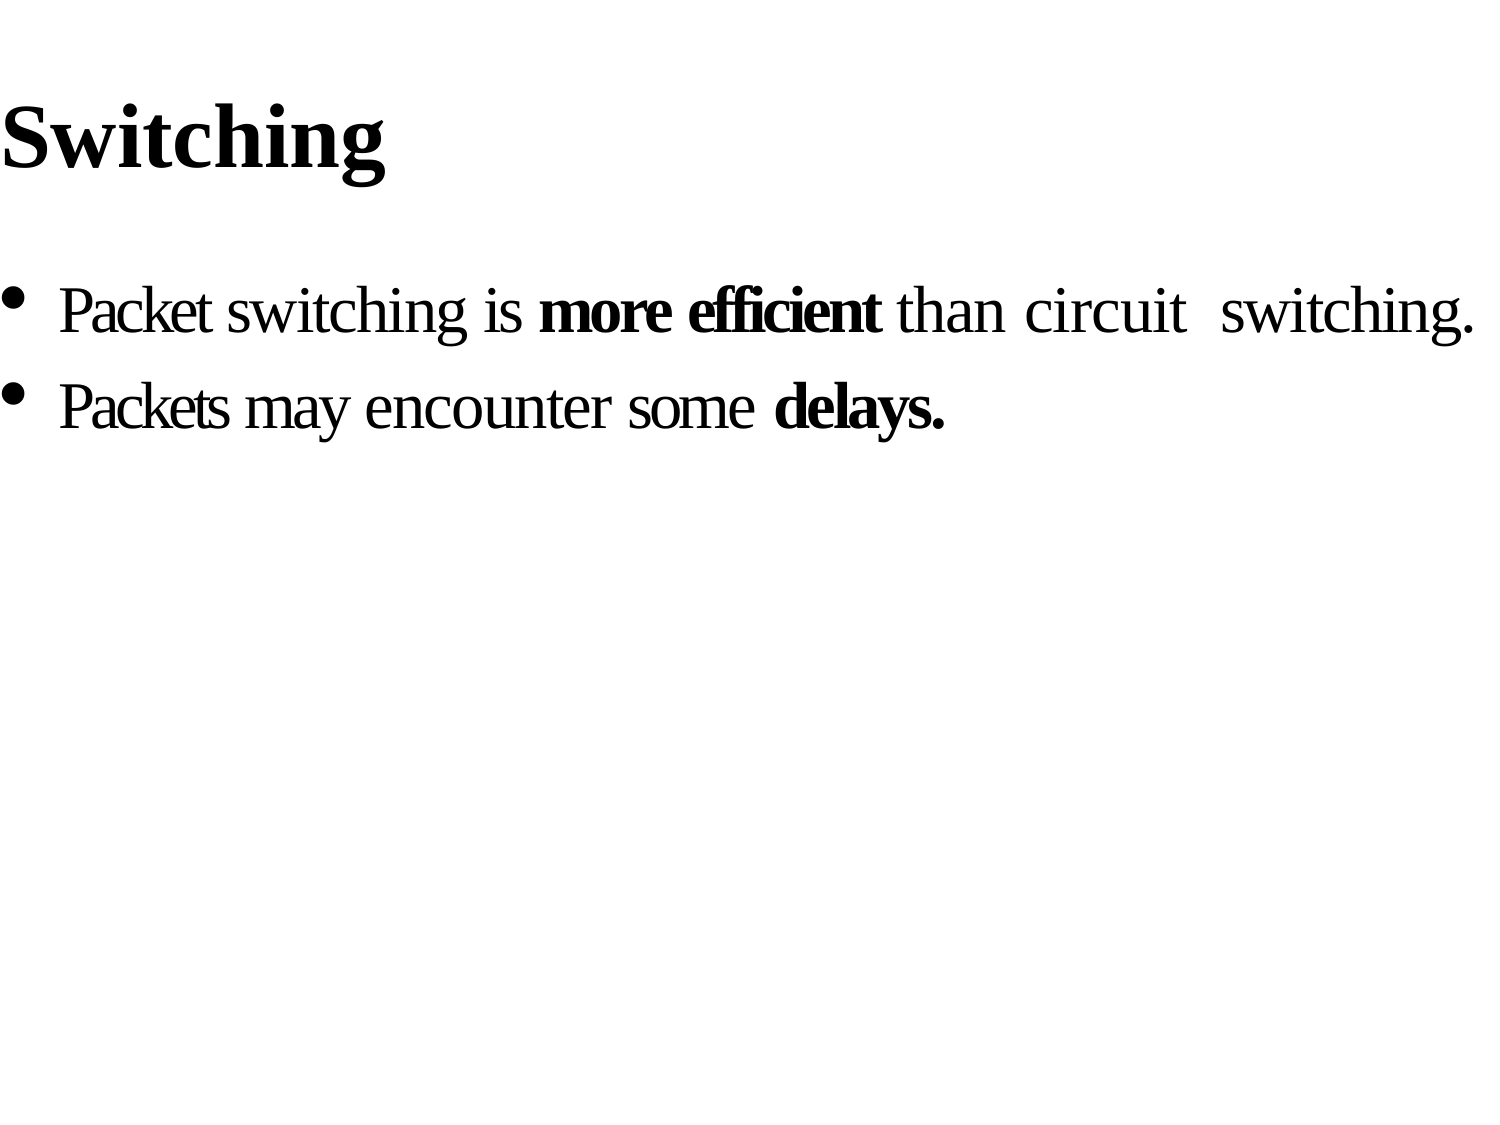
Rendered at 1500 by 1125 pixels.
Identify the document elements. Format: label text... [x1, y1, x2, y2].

text_box Packet switching is more efficient than circuit switching. Packets may encounter some delays. [0, 263, 1500, 442]
text_box Switching [0, 75, 1390, 190]
